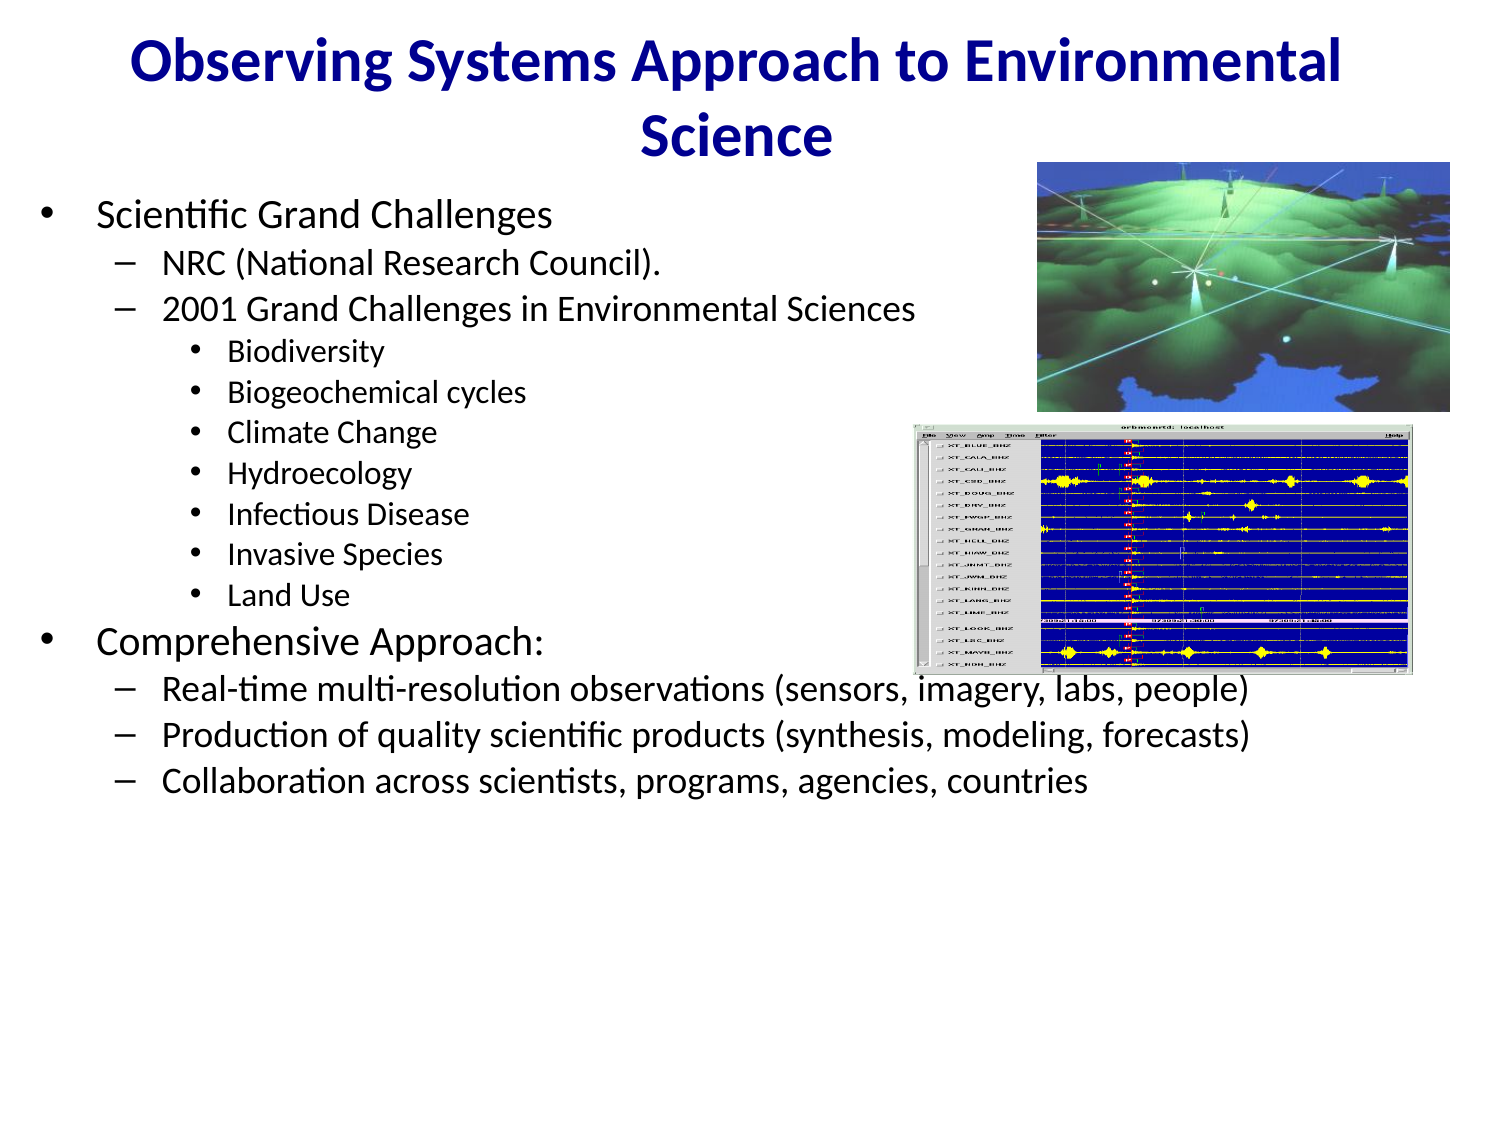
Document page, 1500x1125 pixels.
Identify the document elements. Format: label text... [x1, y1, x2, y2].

picture [912, 424, 1413, 676]
picture [1037, 162, 1451, 412]
title Observing Systems Approach to Environmental Science [99, 0, 1375, 187]
list Scientific Grand Challenges NRC (National Research Council). 2001 Grand Challenges in Environmental Sciences Biodiversity Biogeochemical cycles Climate Change Hydroecology Infectious Disease Invasive Species Land Use Comprehensive Approach: Real-time multi-resolution observations (sensors, imagery, labs, people) Production of quality scientific products (synthesis, modeling, forecasts) Collaboration across scientists, programs, agencies, countries [24, 187, 1450, 975]
